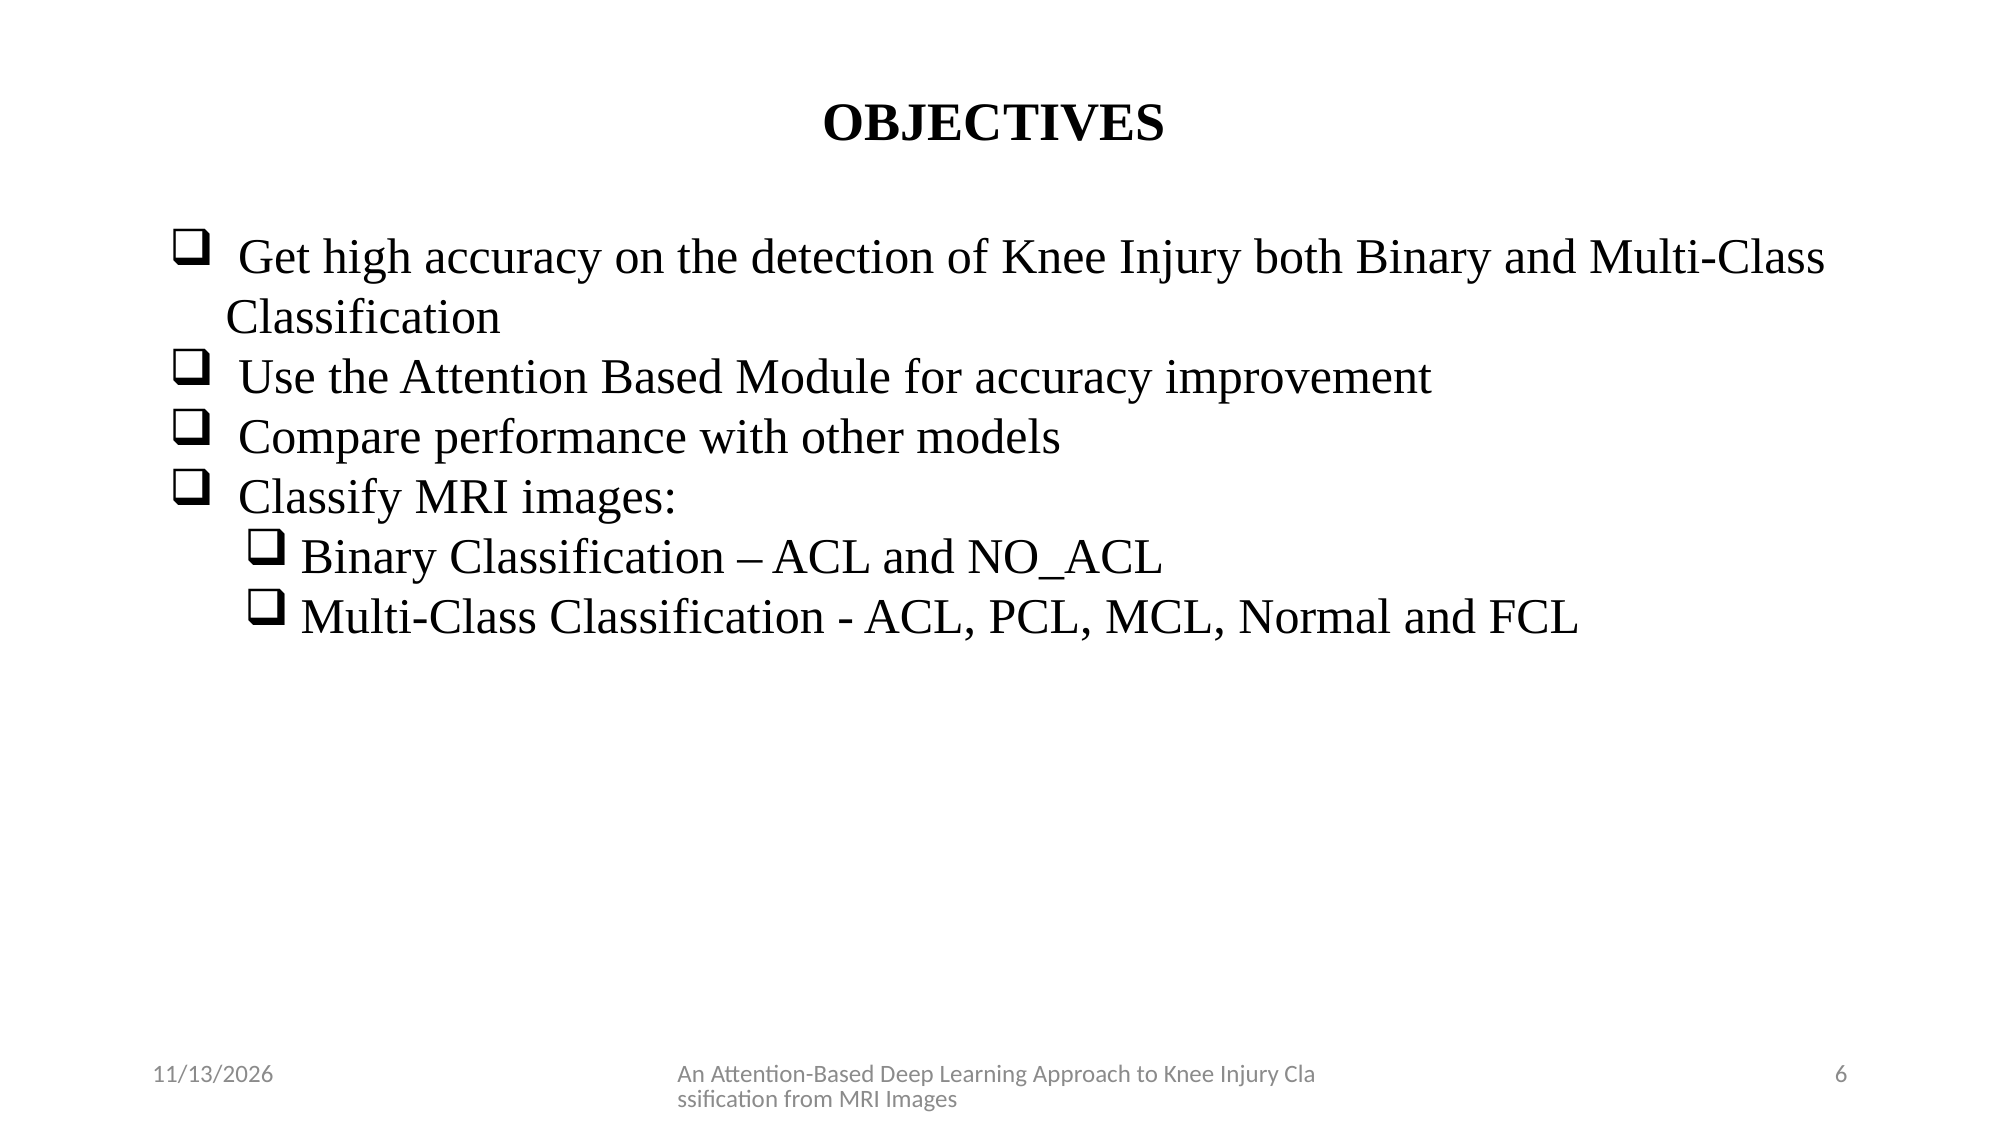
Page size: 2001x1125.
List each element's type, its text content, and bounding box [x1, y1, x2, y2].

text_box Get high accuracy on the detection of Knee Injury both Binary and Multi-Class Classification Use the Attention Based Module for accuracy improvement Compare performance with other models Classify MRI images: Binary Classification – ACL and NO_ACL Multi-Class Classification - ACL, PCL, MCL, Normal and FCL [154, 216, 1863, 697]
text_box OBJECTIVES [807, 78, 1193, 159]
footer An Attention-Based Deep Learning Approach to Knee Injury Classification from MRI Images [662, 1042, 1338, 1103]
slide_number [137, 1042, 588, 1103]
slide_number 6 [1412, 1042, 1863, 1103]
